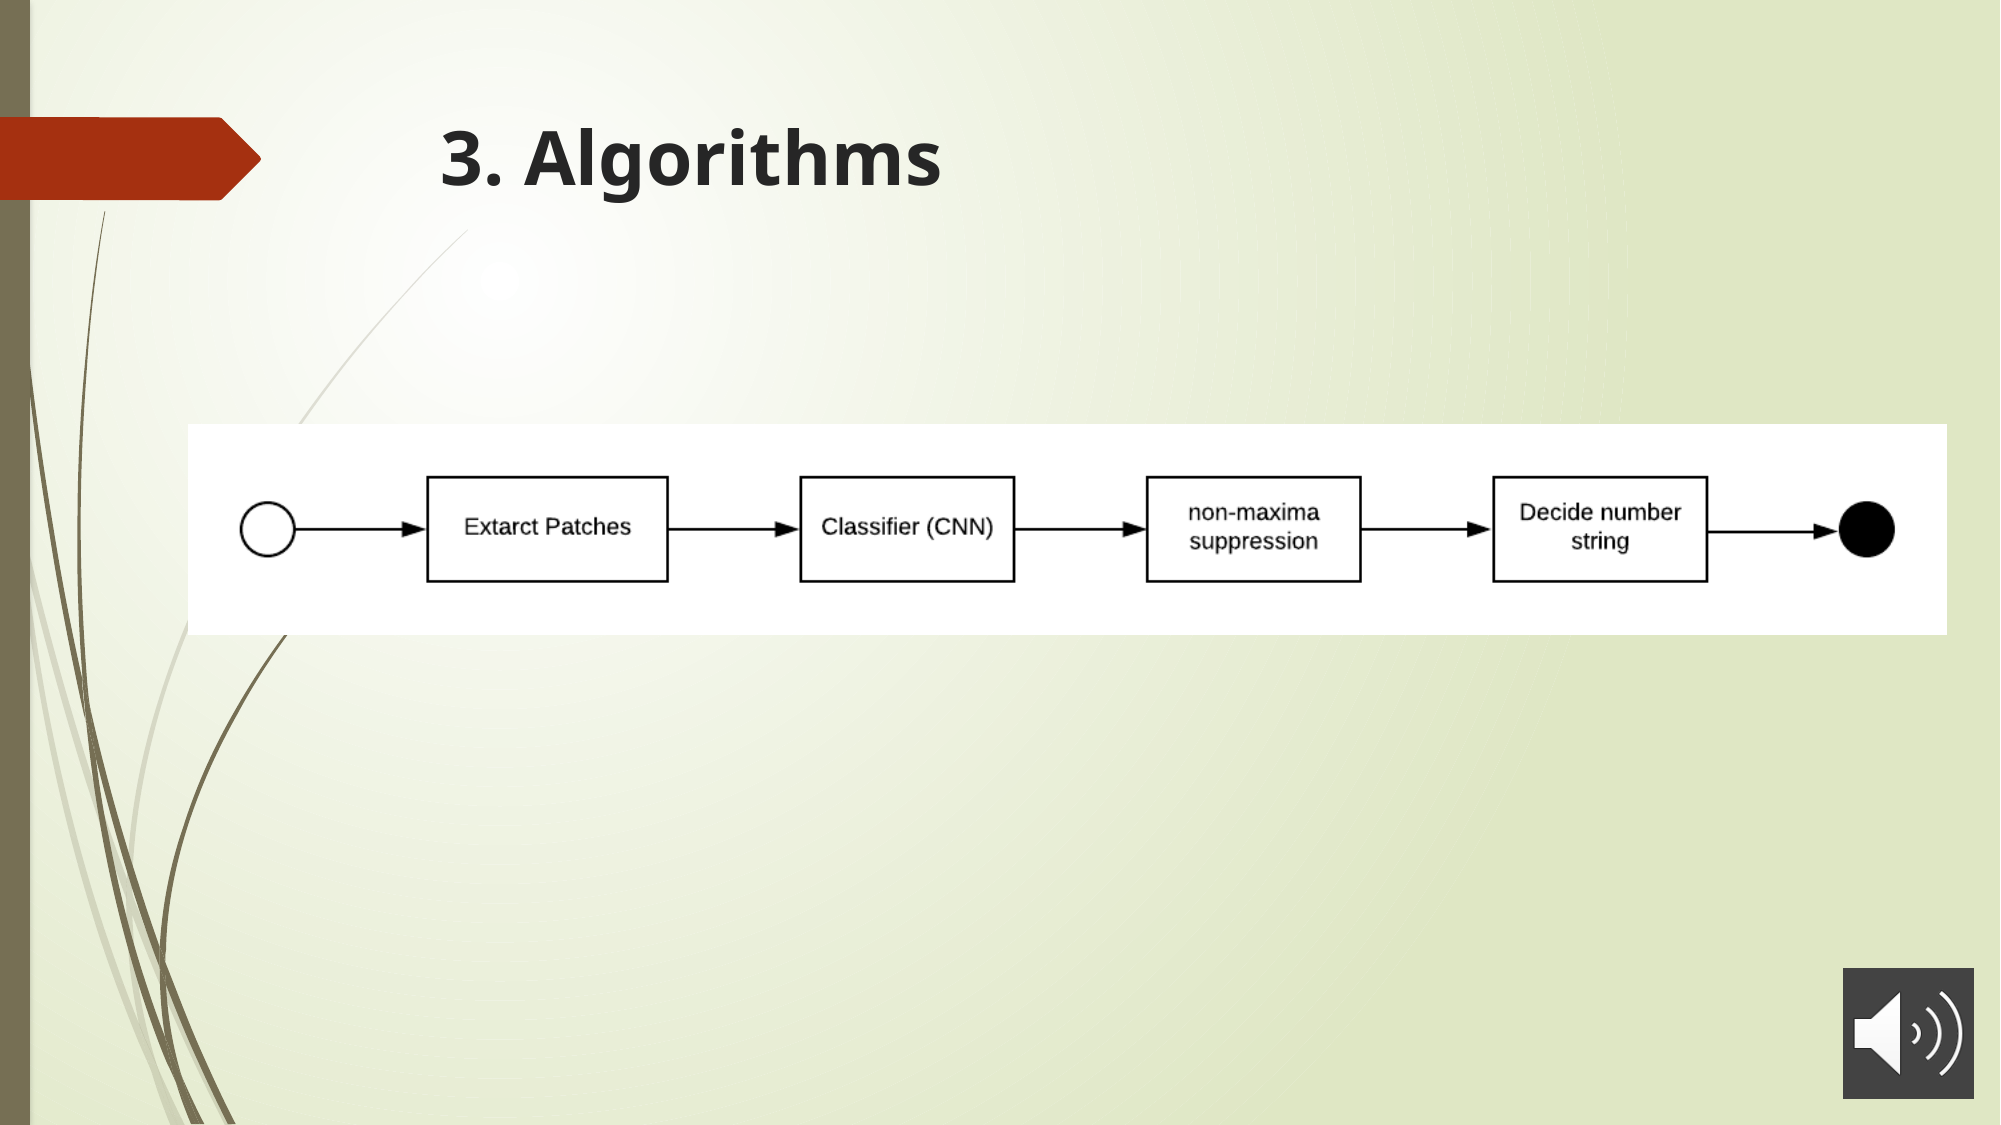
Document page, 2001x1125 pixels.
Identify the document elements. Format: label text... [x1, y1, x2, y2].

picture [1841, 966, 1976, 1101]
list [188, 424, 1947, 635]
title 3. Algorithms [425, 102, 1888, 313]
